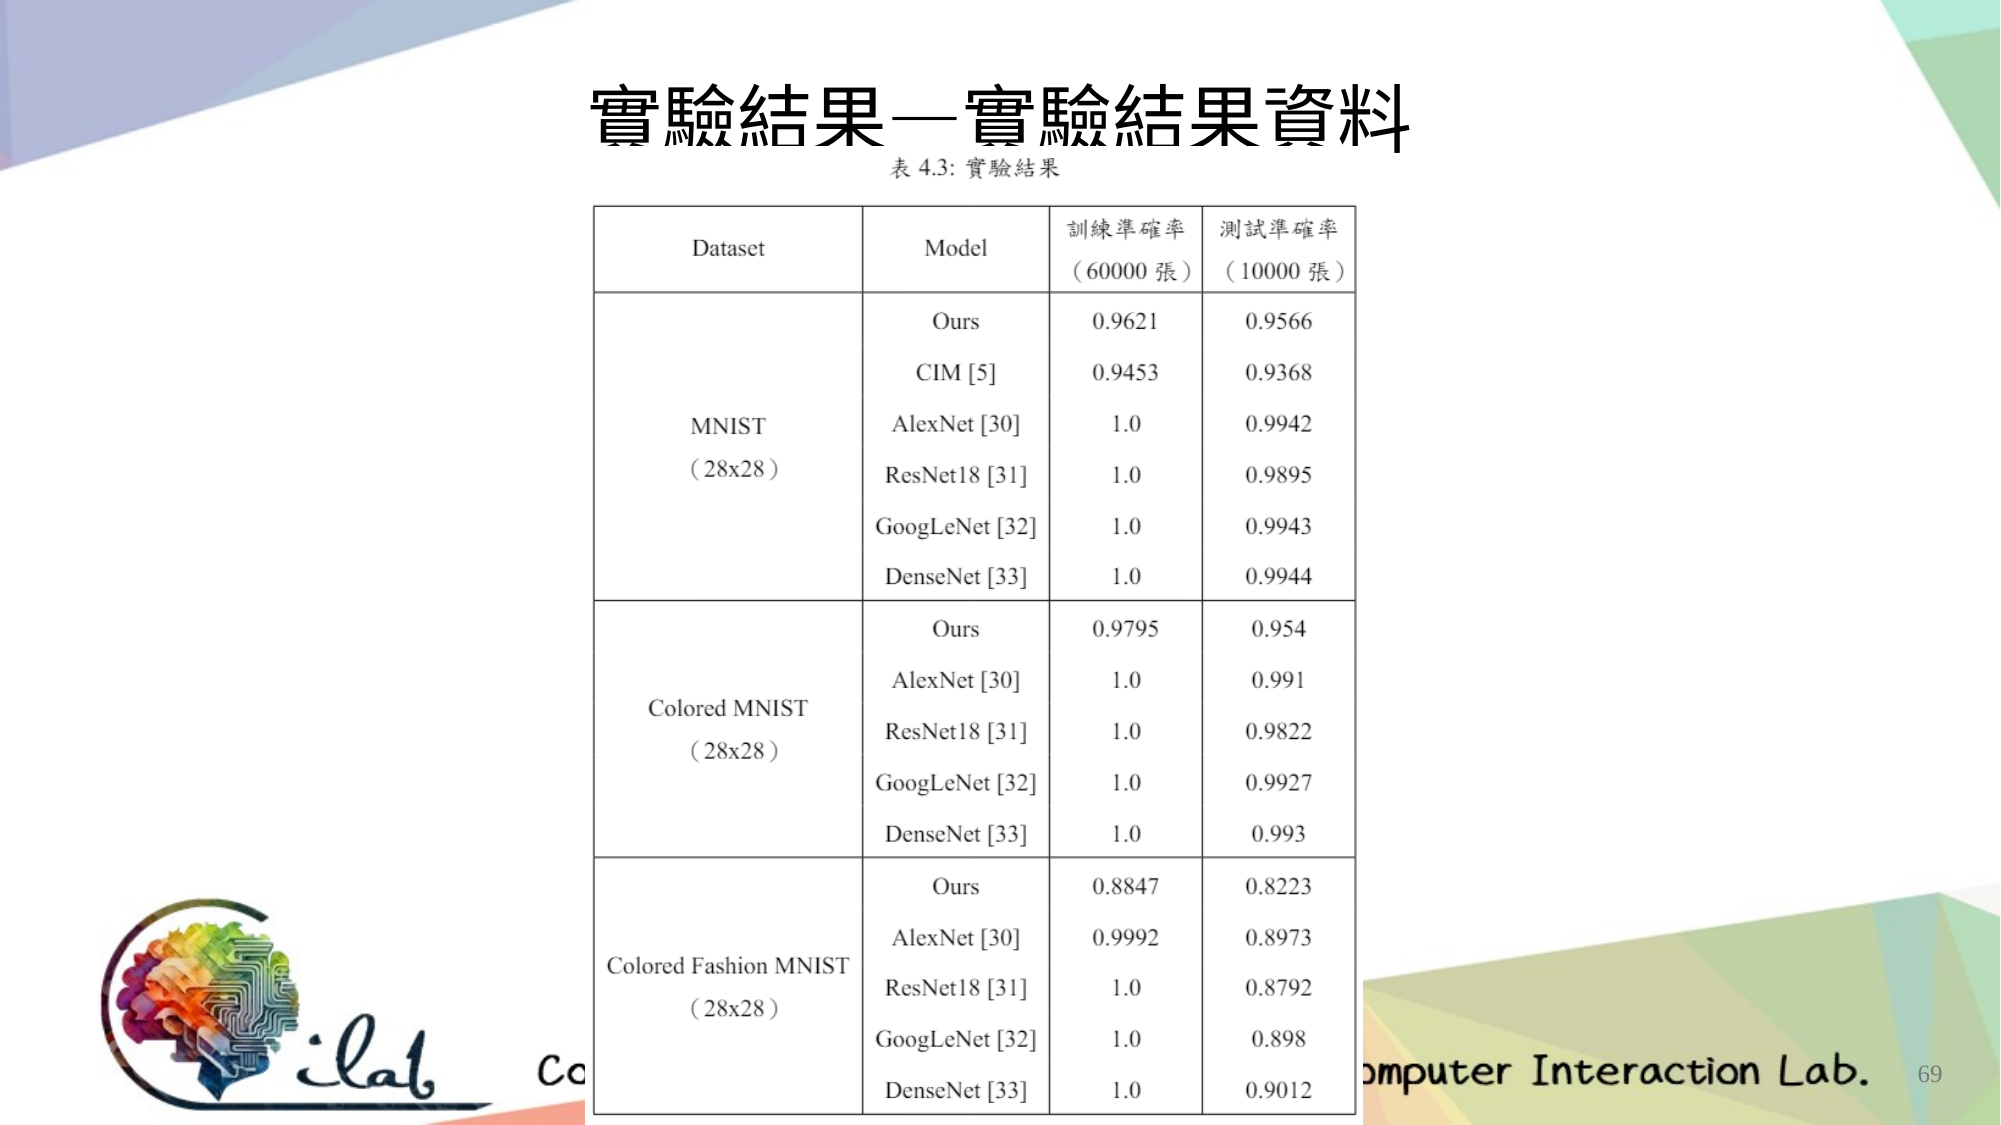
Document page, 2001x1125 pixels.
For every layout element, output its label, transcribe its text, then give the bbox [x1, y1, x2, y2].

picture [0, 0, 2001, 1125]
slide_number 69 [1507, 1042, 1958, 1103]
text_box 實驗結果—實驗結果資料 [572, 64, 1428, 170]
